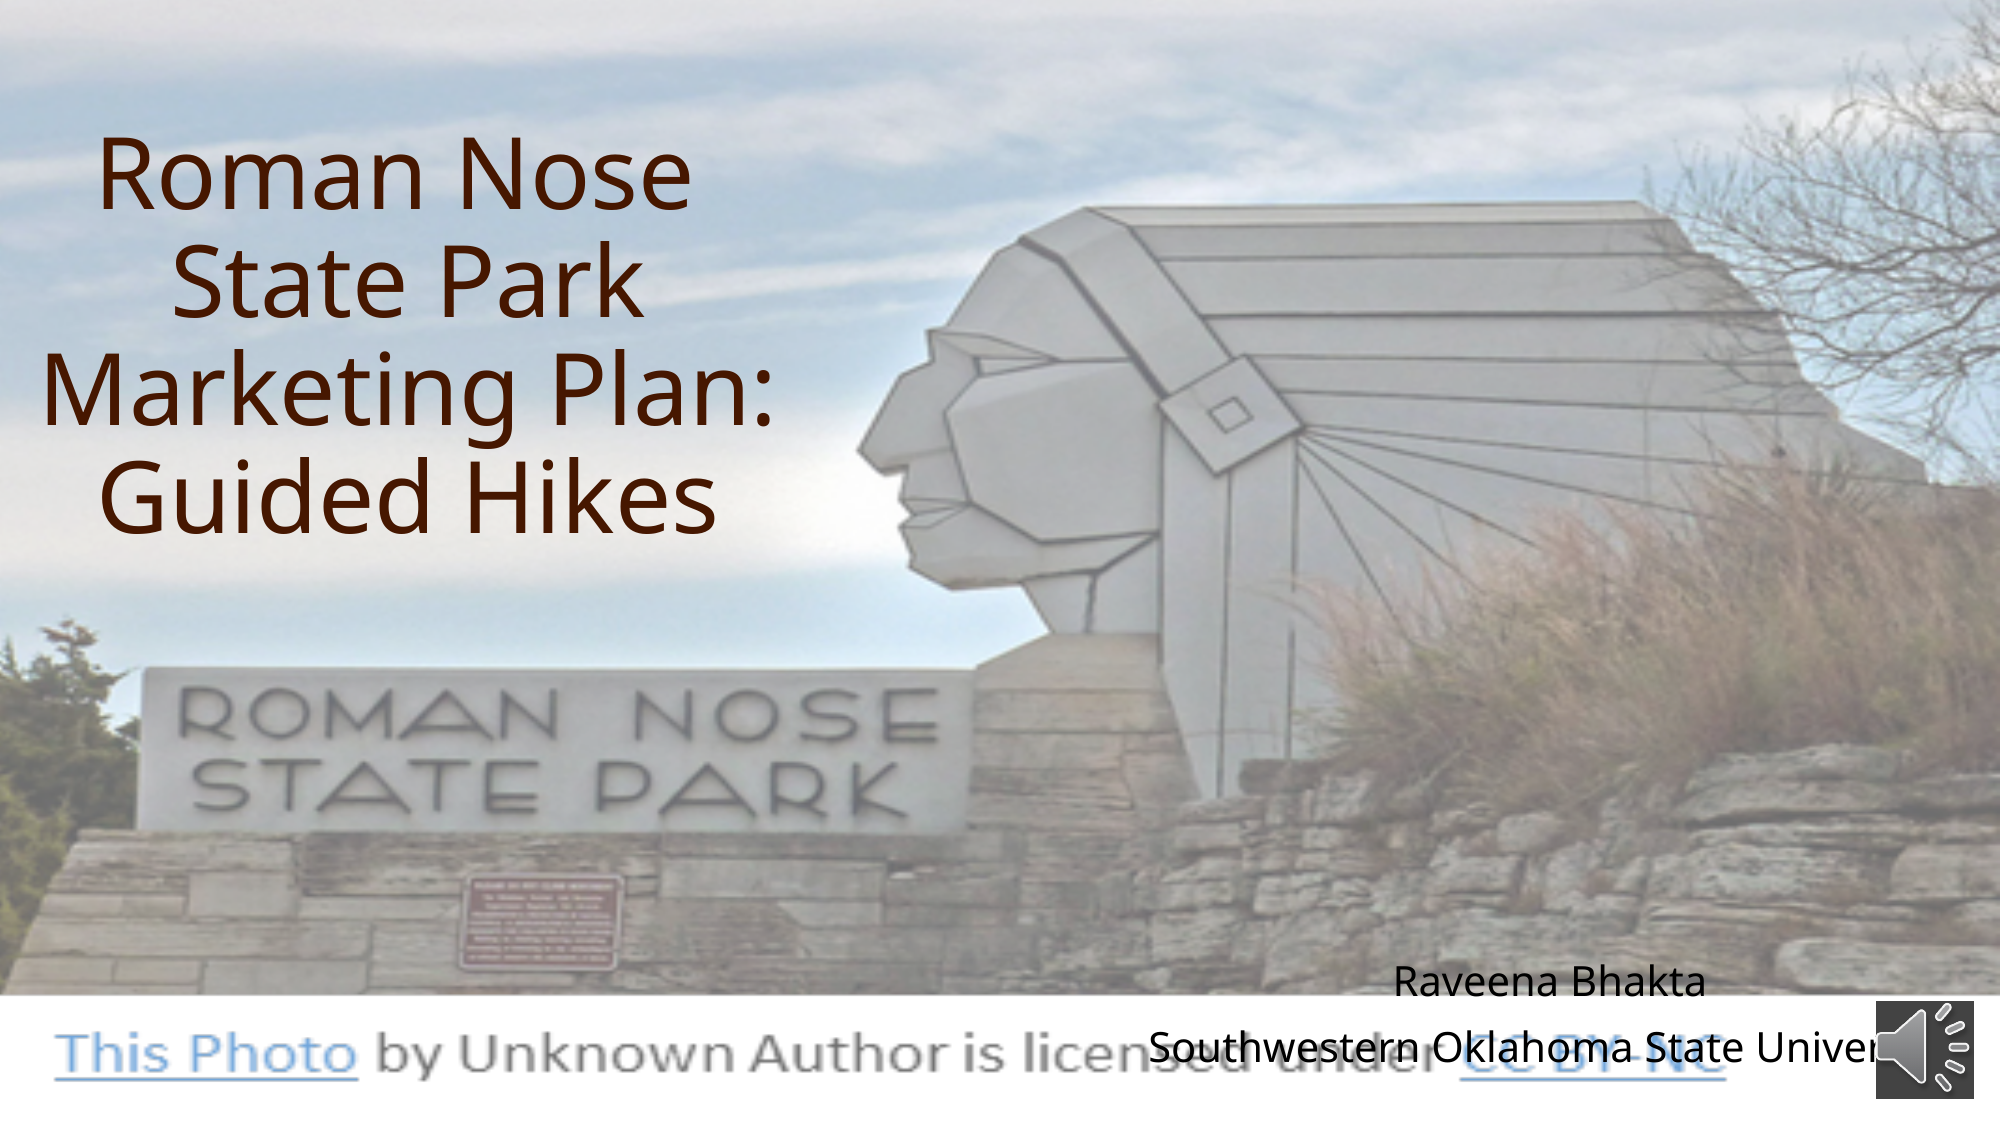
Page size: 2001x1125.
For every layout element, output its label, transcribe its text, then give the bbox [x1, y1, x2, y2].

subtitle Raveena Bhakta Southwestern Oklahoma State University [800, 952, 2000, 1125]
title Roman Nose State Park Marketing Plan: Guided Hikes [0, 130, 817, 563]
picture [1874, 999, 1975, 1100]
